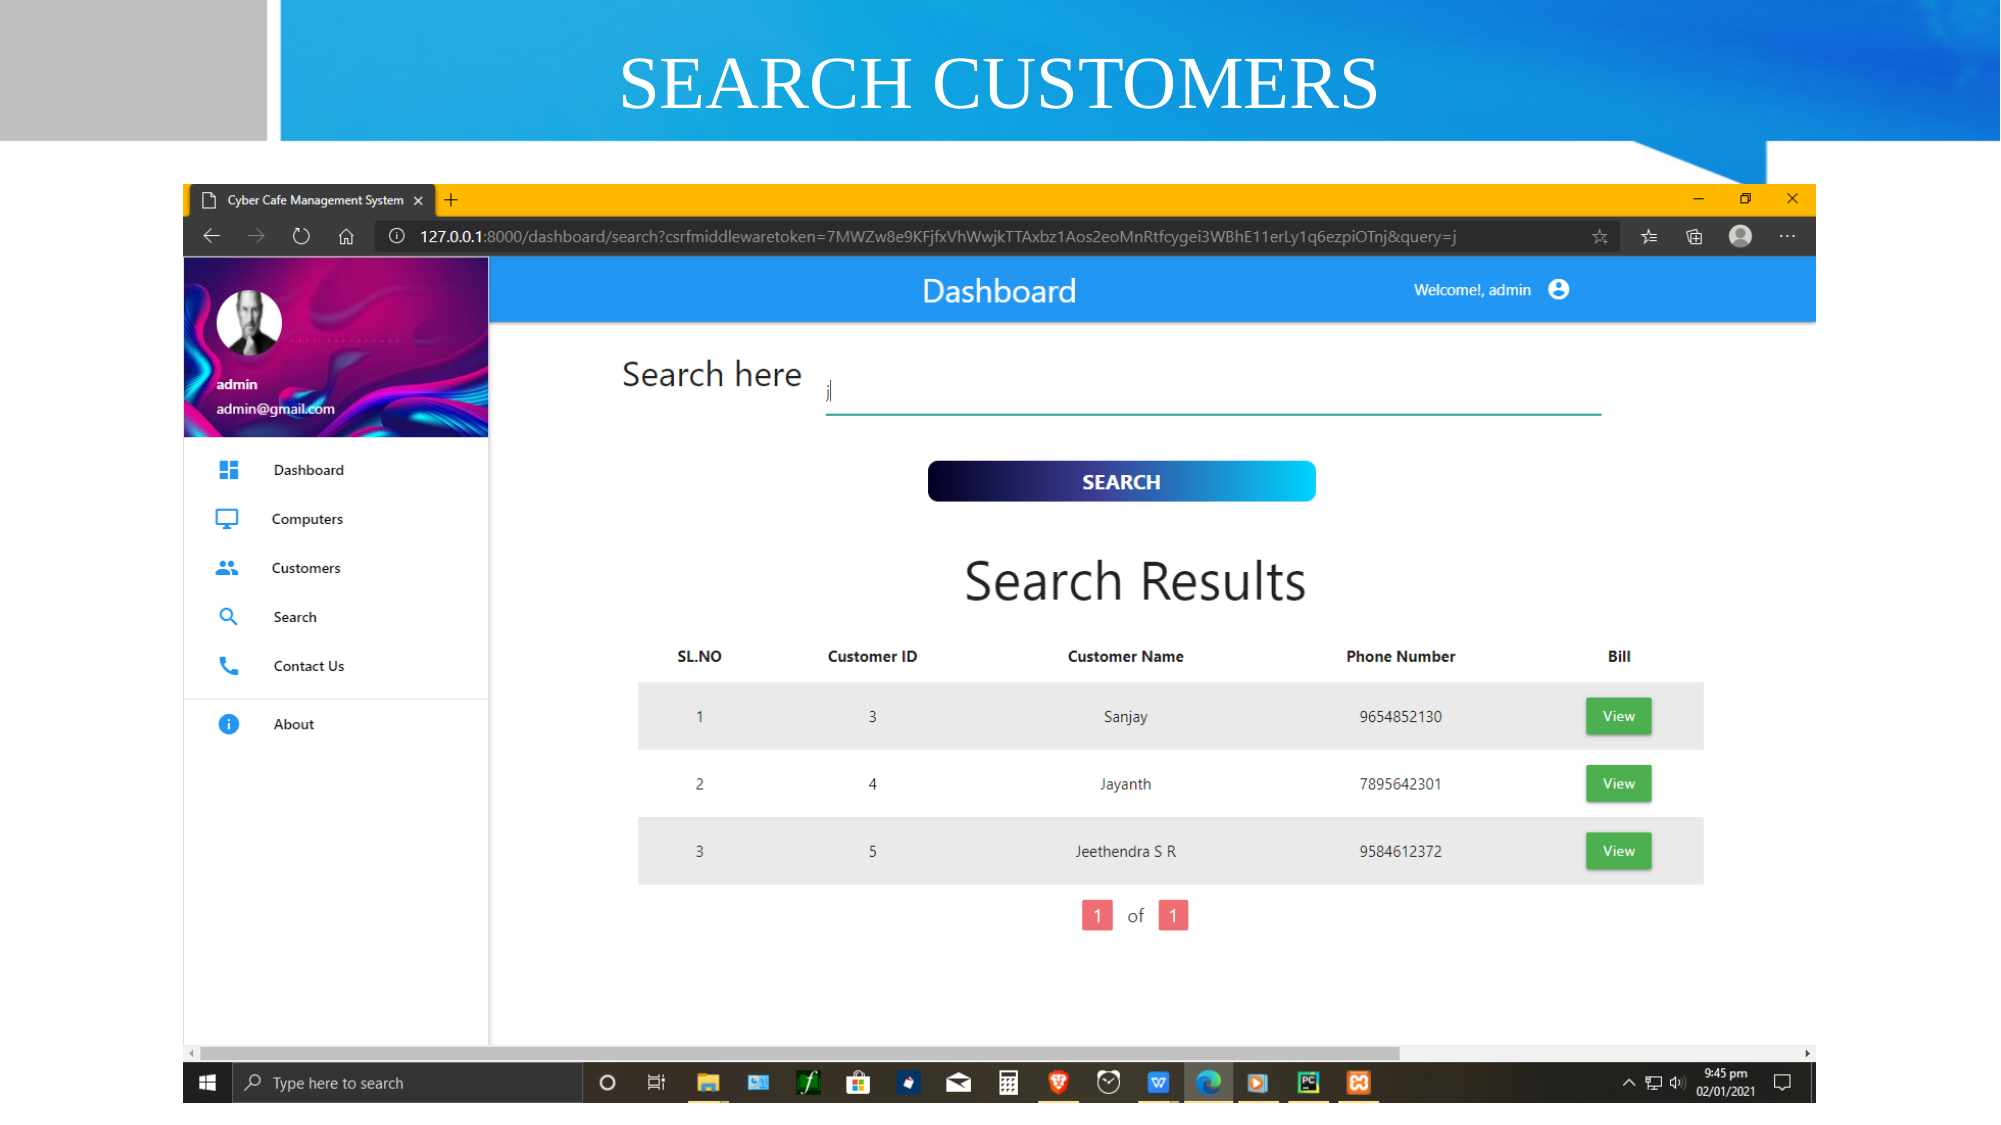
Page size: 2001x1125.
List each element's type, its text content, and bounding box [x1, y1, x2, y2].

title SEARCH CUSTOMERS [99, 30, 1901, 127]
picture [0, 0, 2000, 1125]
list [183, 184, 1816, 1103]
